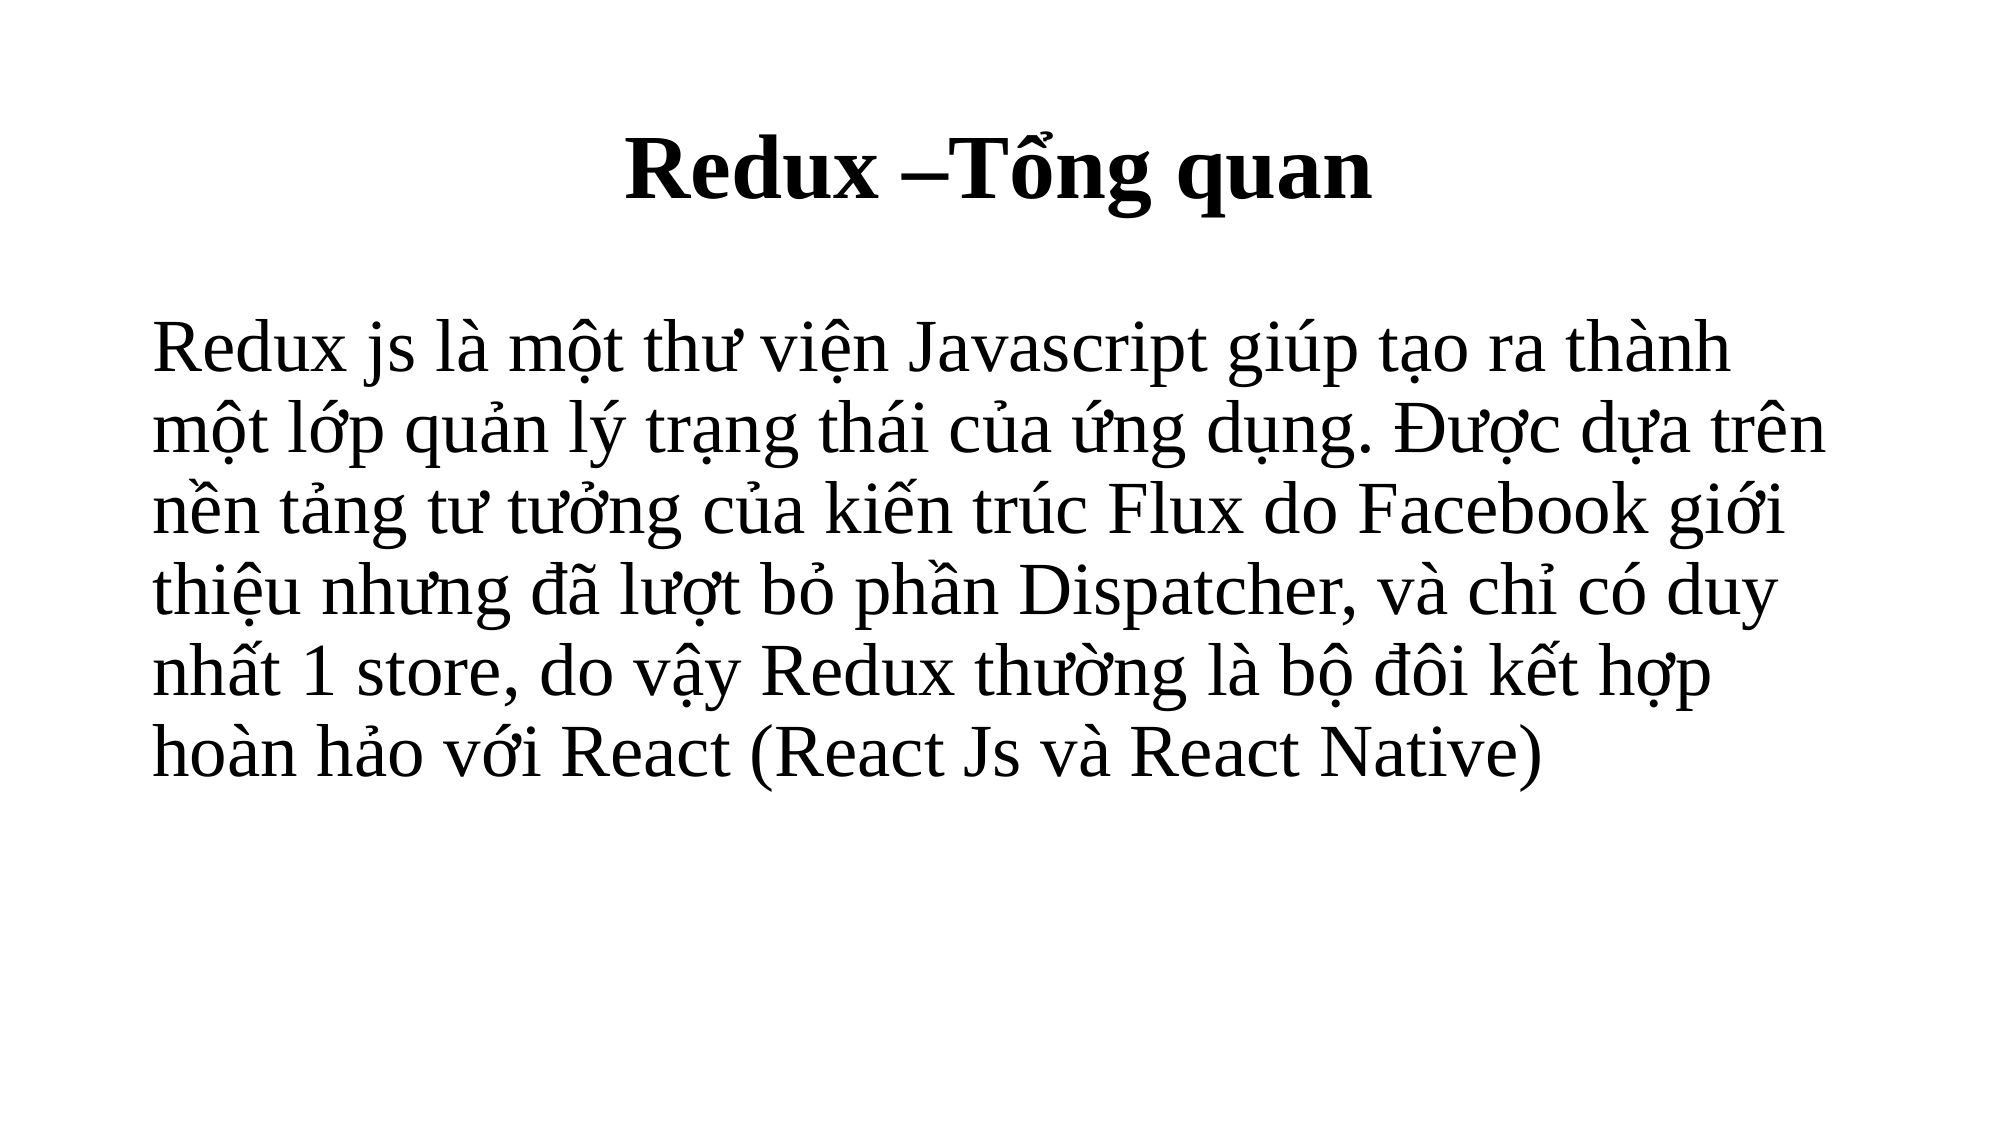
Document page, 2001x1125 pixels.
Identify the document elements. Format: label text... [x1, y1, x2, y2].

title Redux –Tổng quan [137, 59, 1863, 278]
list Redux js là một thư viện Javascript giúp tạo ra thành một lớp quản lý trạng thái của ứng dụng. Được dựa trên nền tảng tư tưởng của kiến trúc Flux do Facebook giới thiệu nhưng đã lượt bỏ phần Dispatcher, và chỉ có duy nhất 1 store, do vậy Redux thường là bộ đôi kết hợp hoàn hảo với React (React Js và React Native) [137, 299, 1863, 1014]
